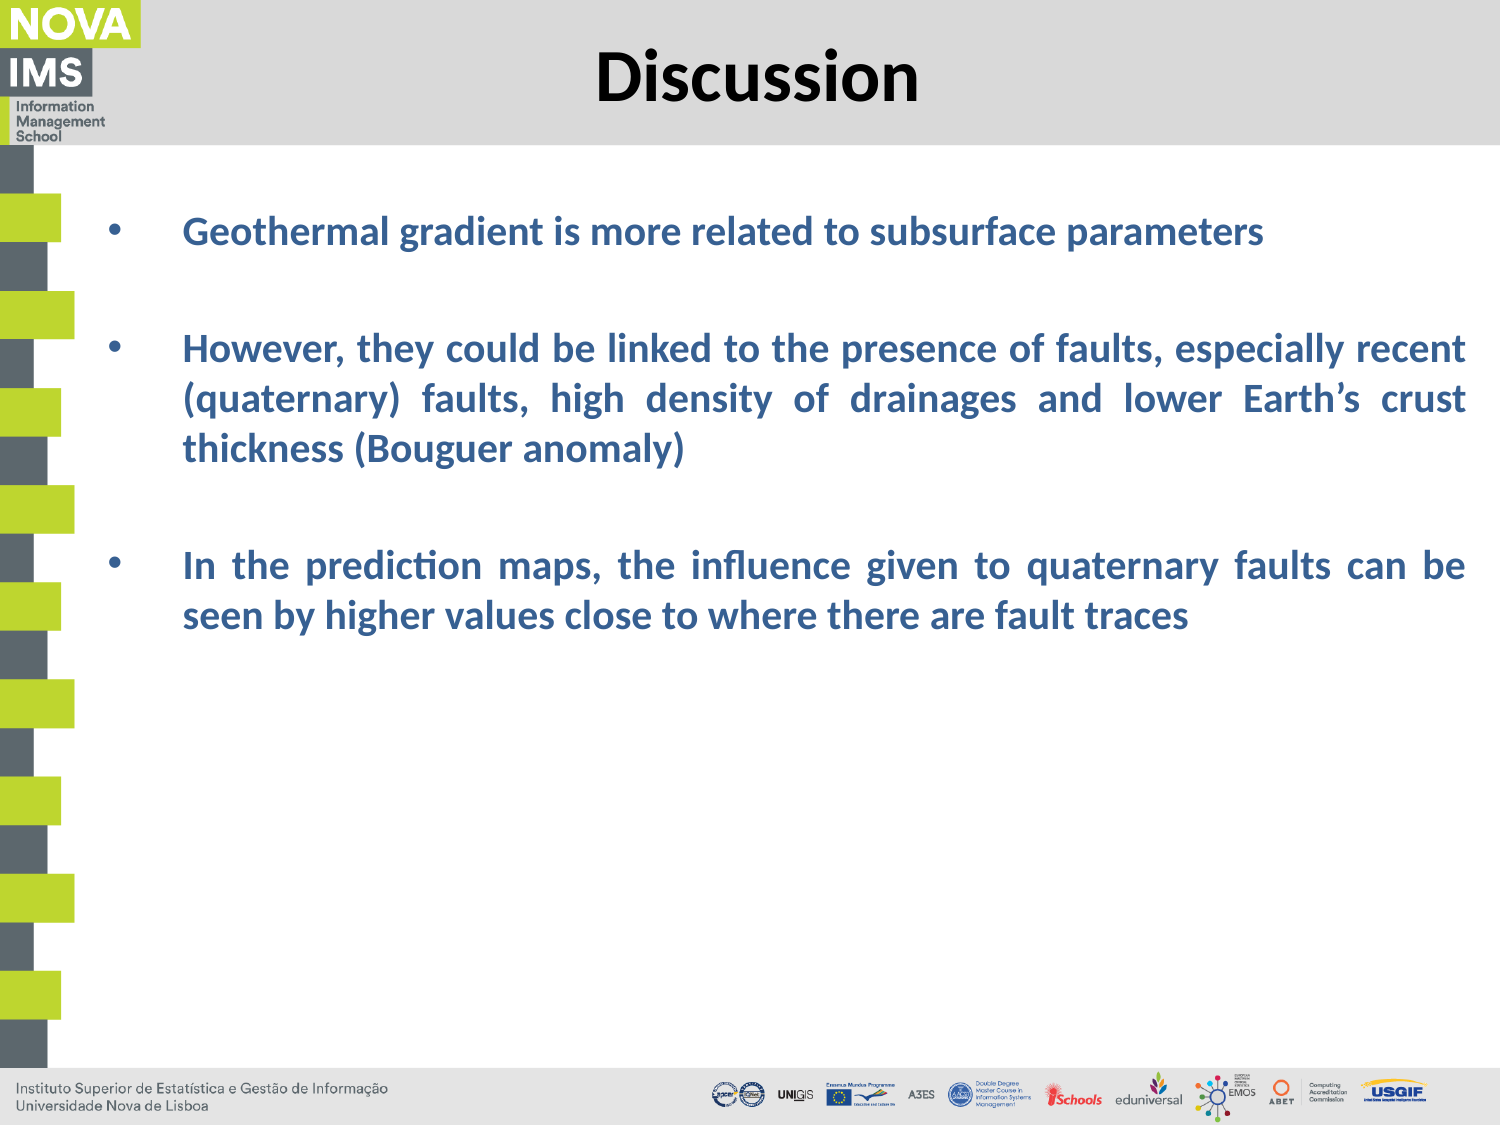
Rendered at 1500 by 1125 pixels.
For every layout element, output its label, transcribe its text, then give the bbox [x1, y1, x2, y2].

picture [0, 0, 1500, 1125]
title Discussion [112, 0, 1388, 144]
subtitle Geothermal gradient is more related to subsurface parameters However, they could be linked to the presence of faults, especially recent (quaternary) faults, high density of drainages and lower Earth’s crust thickness (Bouguer anomaly) In the prediction maps, the influence given to quaternary faults can be seen by higher values close to where there are fault traces [17, 196, 1483, 1035]
